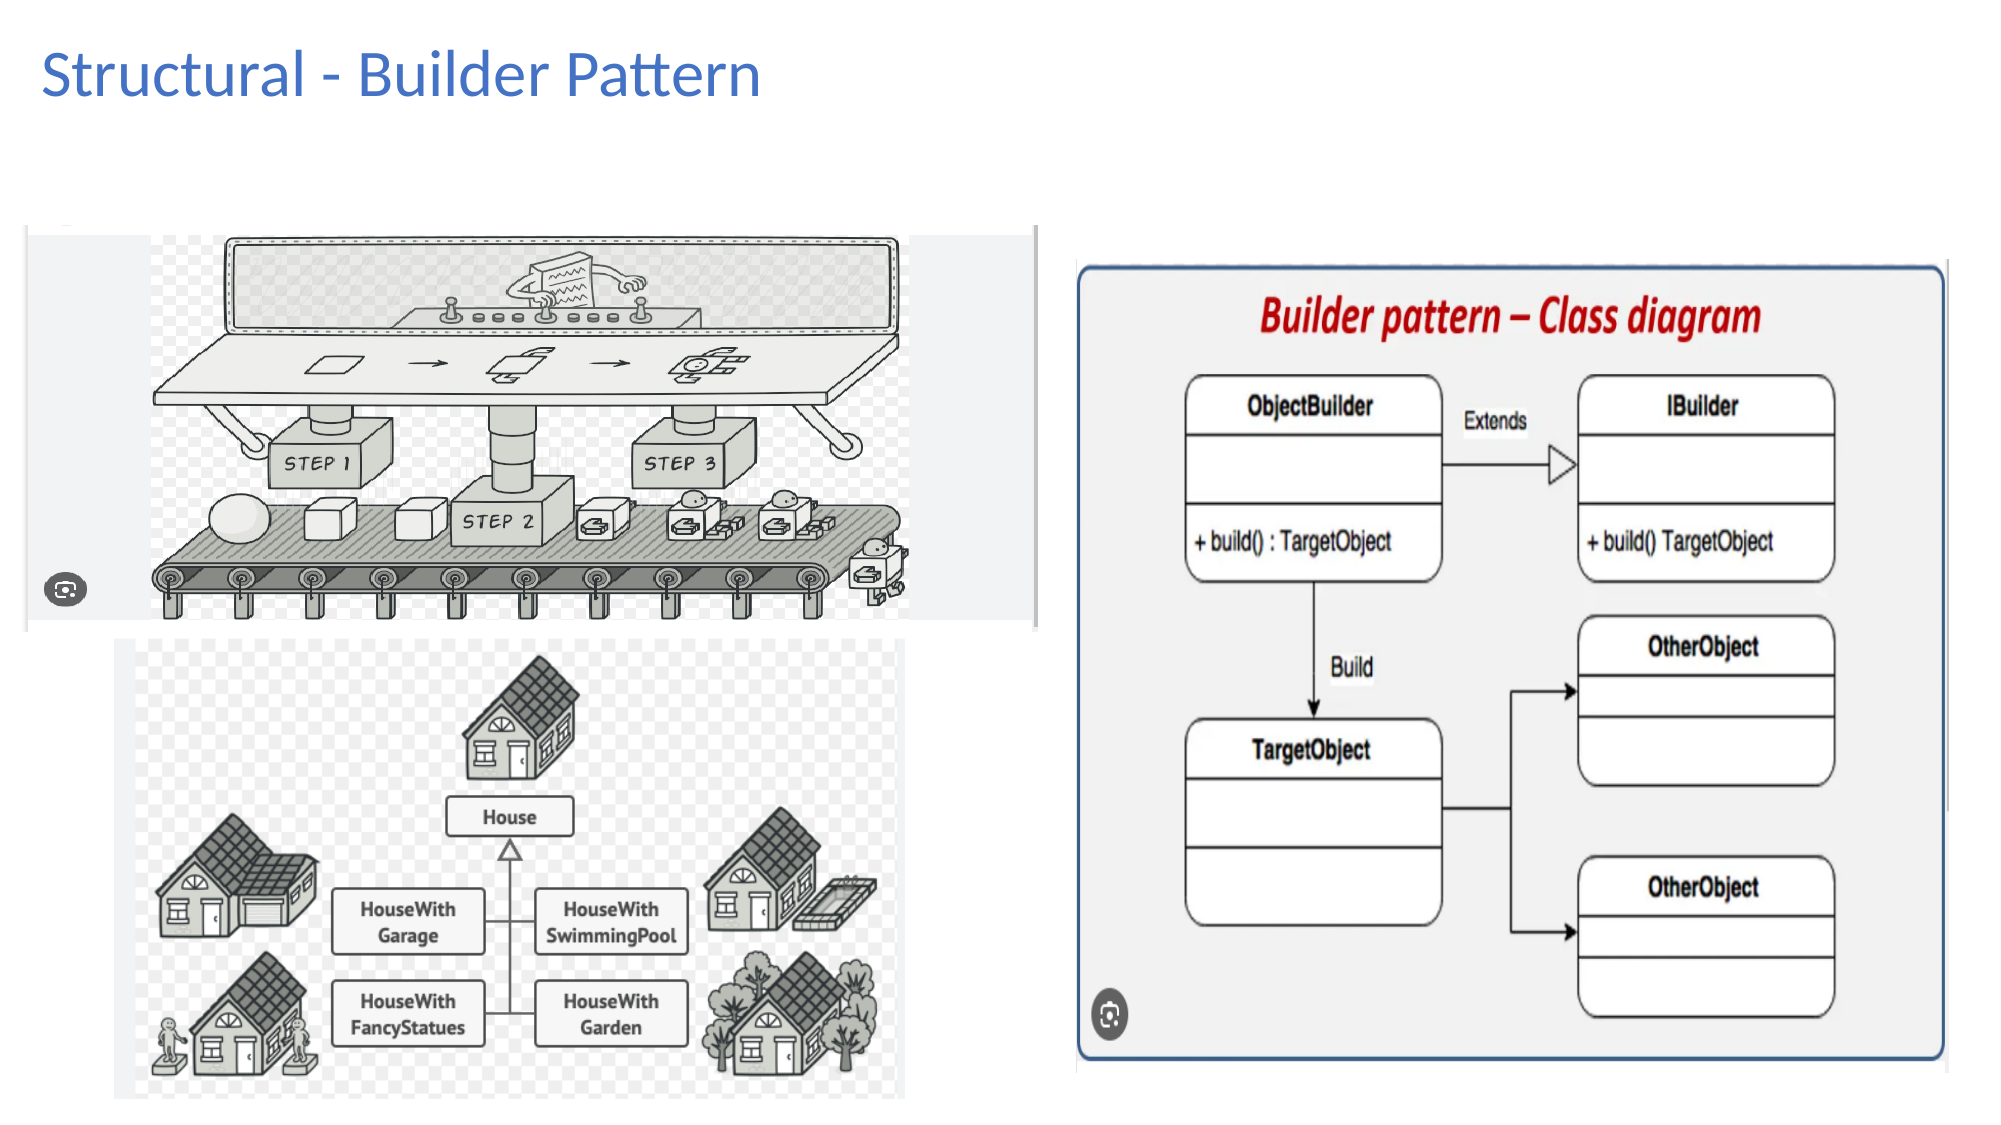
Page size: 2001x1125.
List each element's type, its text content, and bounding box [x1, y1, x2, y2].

picture [21, 225, 1038, 1103]
picture [1076, 259, 1949, 1073]
text_box Structural - Builder Pattern [26, 22, 779, 118]
